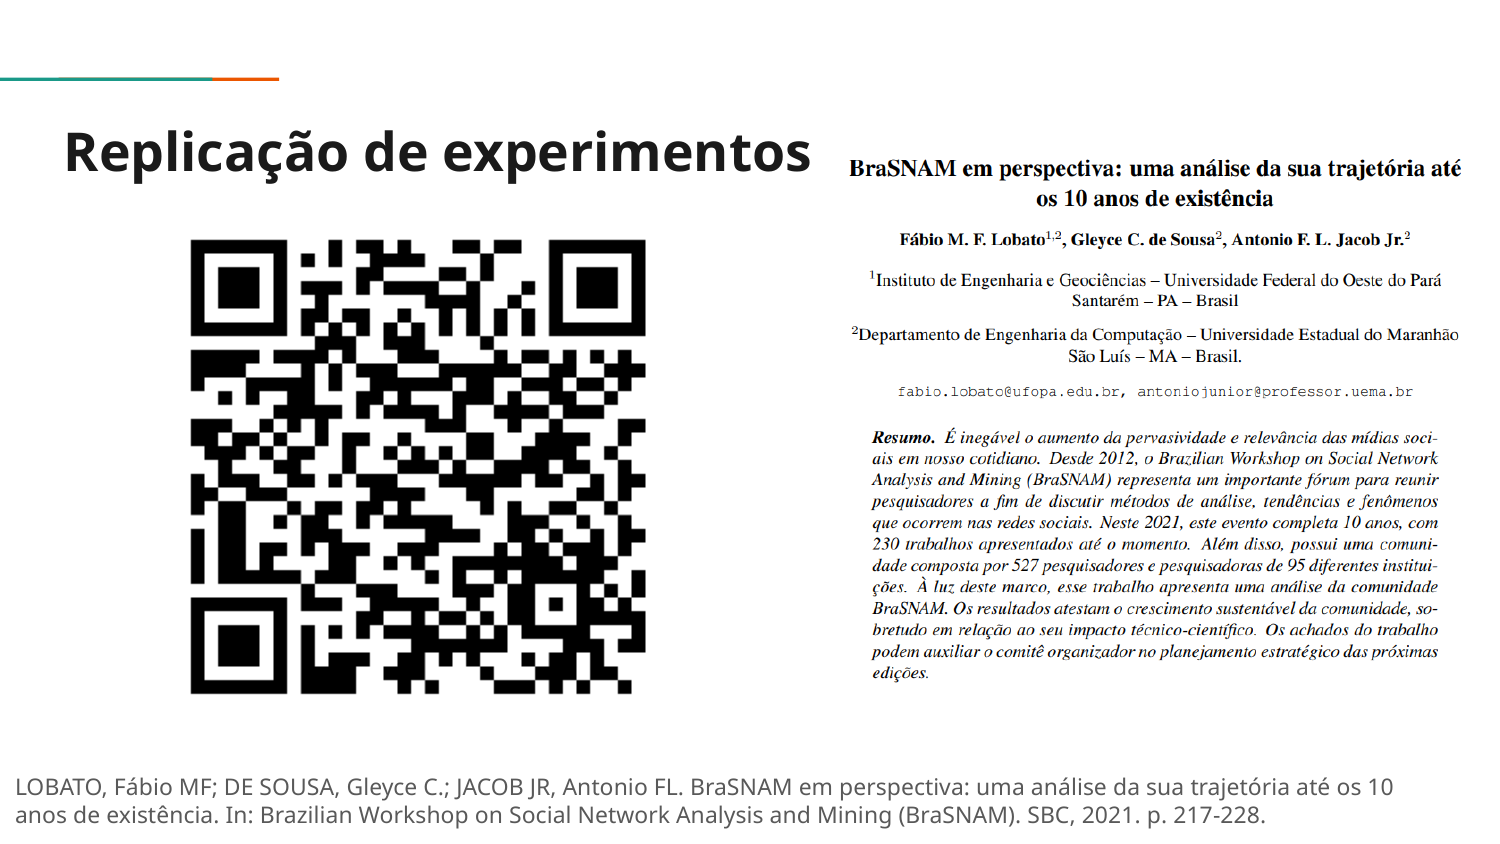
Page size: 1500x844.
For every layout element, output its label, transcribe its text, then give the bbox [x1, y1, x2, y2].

picture [823, 128, 1483, 702]
title Replicação de experimentos [48, 103, 1471, 226]
picture [167, 224, 663, 709]
text_box LOBATO, Fábio MF; DE SOUSA, Gleyce C.; JACOB JR, Antonio FL. BraSNAM em perspectiva: uma análise da sua trajetória até os 10 anos de existência. In: Brazilian Workshop on Social Network Analysis and Mining (BraSNAM). SBC, 2021. p. 217-228. [0, 757, 1466, 843]
